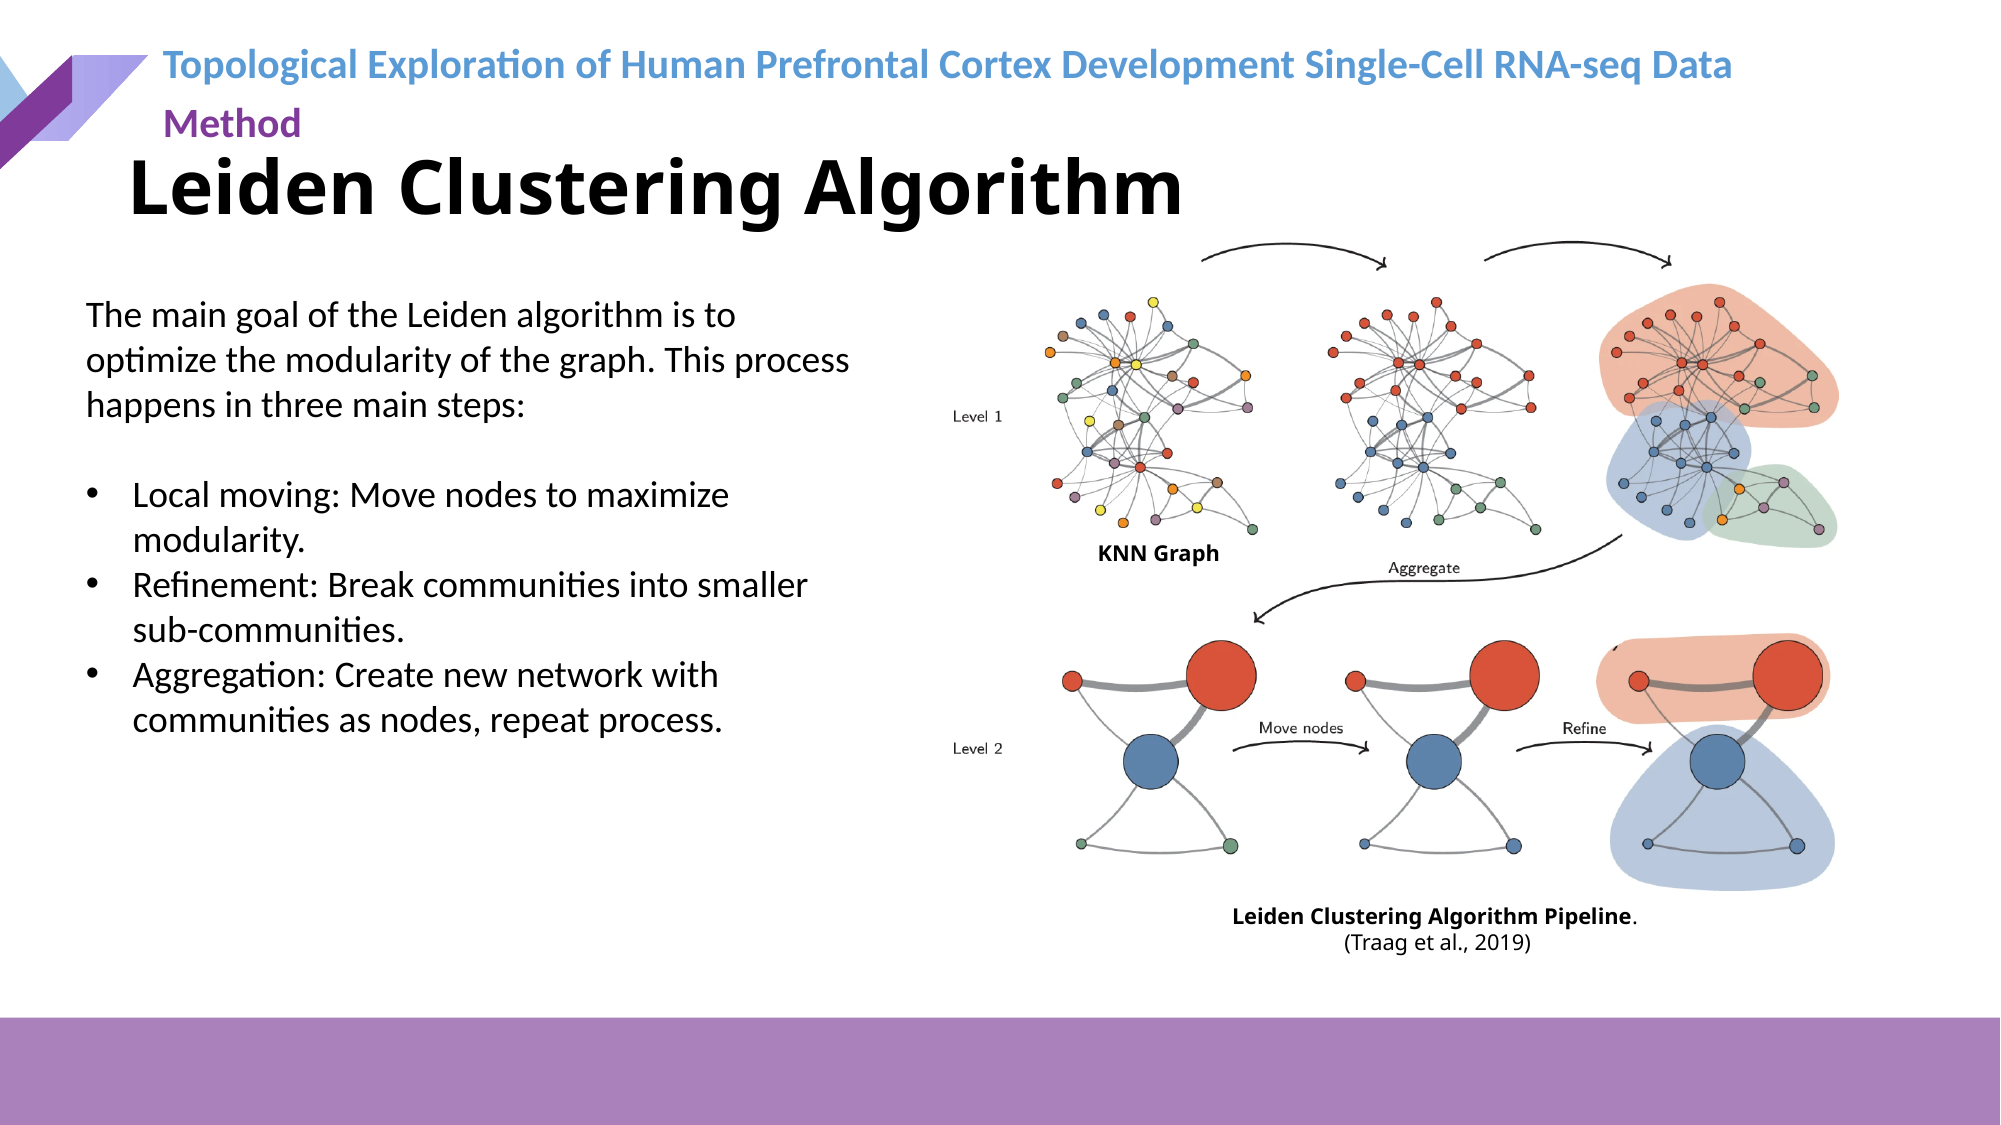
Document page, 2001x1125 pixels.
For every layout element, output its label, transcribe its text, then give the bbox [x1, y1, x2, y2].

text_box Leiden Clustering Algorithm [112, 142, 1974, 248]
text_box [0, 54, 148, 172]
text_box [0, 1017, 2000, 1125]
text_box Leiden Clustering Algorithm Pipeline. (Traag et al., 2019) [1135, 896, 1741, 989]
picture [926, 236, 1883, 896]
text_box Topological Exploration of Human Prefrontal Cortex Development Single-Cell RNA-seq Data Method [148, 29, 1974, 142]
text_box The main goal of the Leiden algorithm is to optimize the modularity of the graph. This process happens in three main steps: Local moving: Move nodes to maximize modularity. Refinement: Break communities into smaller sub-communities. Aggregation: Create new network with communities as nodes, repeat process. [71, 282, 873, 748]
